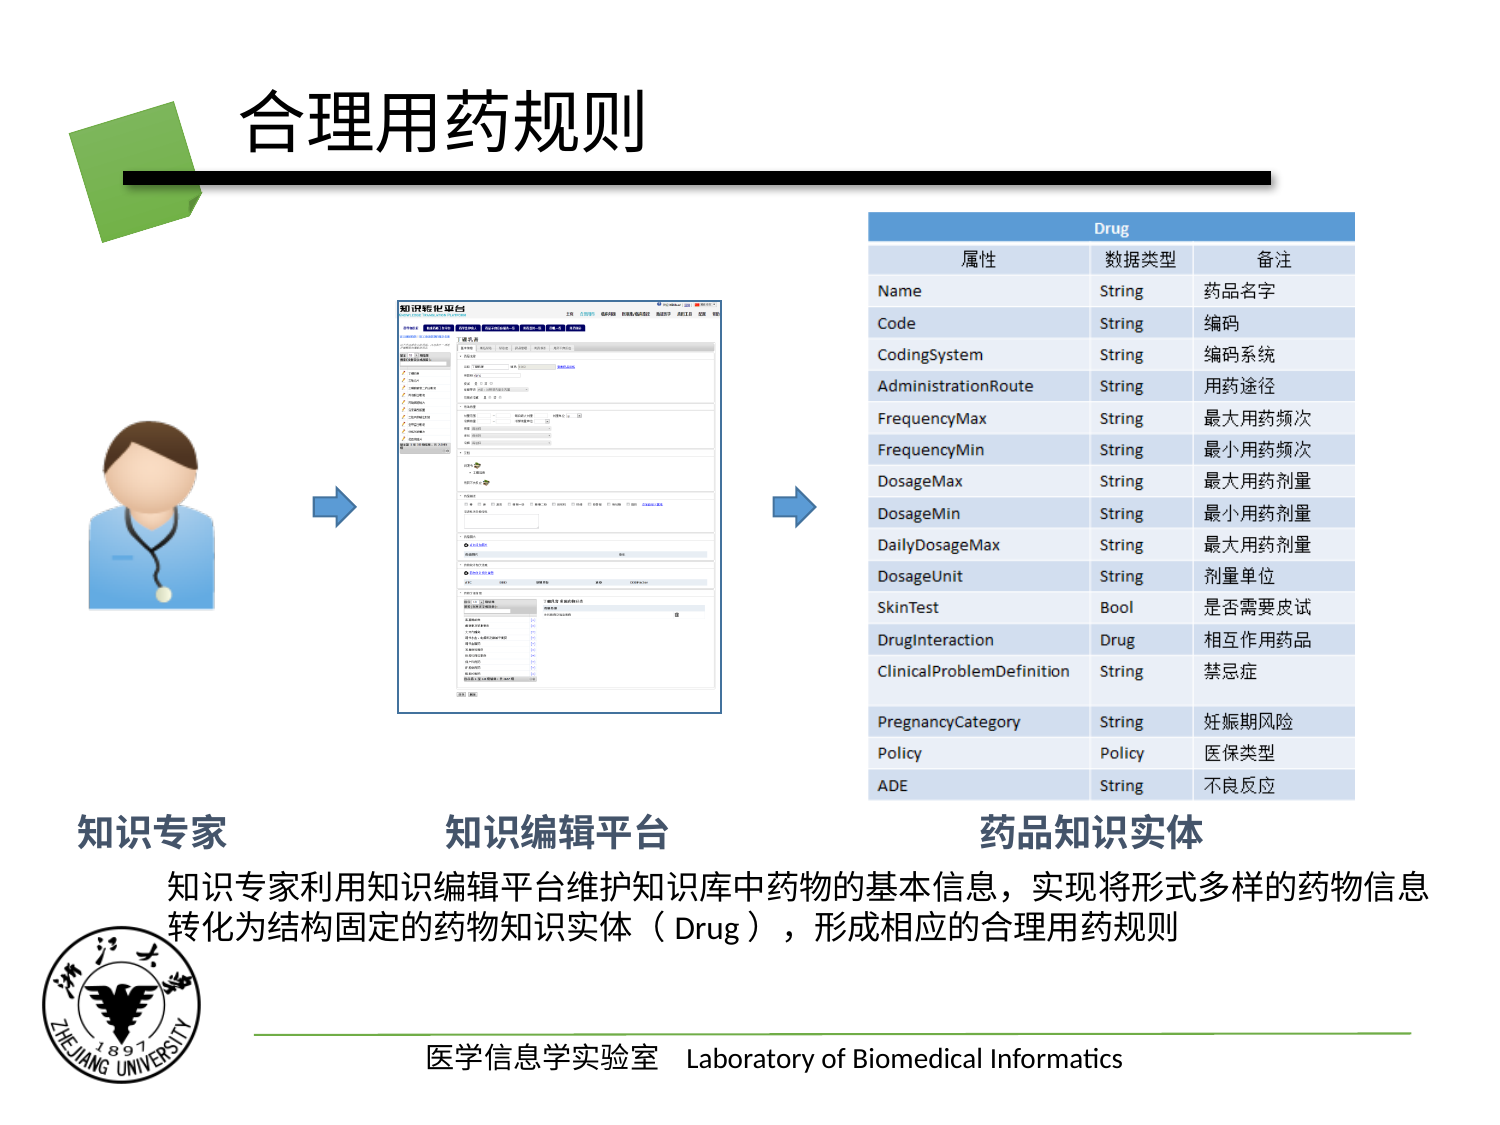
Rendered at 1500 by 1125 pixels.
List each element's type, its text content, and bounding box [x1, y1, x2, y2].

text_box 知识编辑平台 [430, 801, 686, 858]
picture [46, 415, 260, 622]
text_box [312, 485, 357, 529]
text_box 知识专家利用知识编辑平台维护知识库中药物的基本信息，实现将形式多样的药物信息转化为结构固定的药物知识实体（Drug），形成相应的合理用药规则 [153, 858, 1471, 994]
text_box 药品知识实体 [964, 802, 1220, 858]
picture [395, 301, 722, 713]
text_box 知识专家 [63, 801, 243, 862]
title 合理用药规则 [222, 6, 1500, 244]
picture [868, 211, 1355, 802]
text_box [772, 485, 817, 529]
